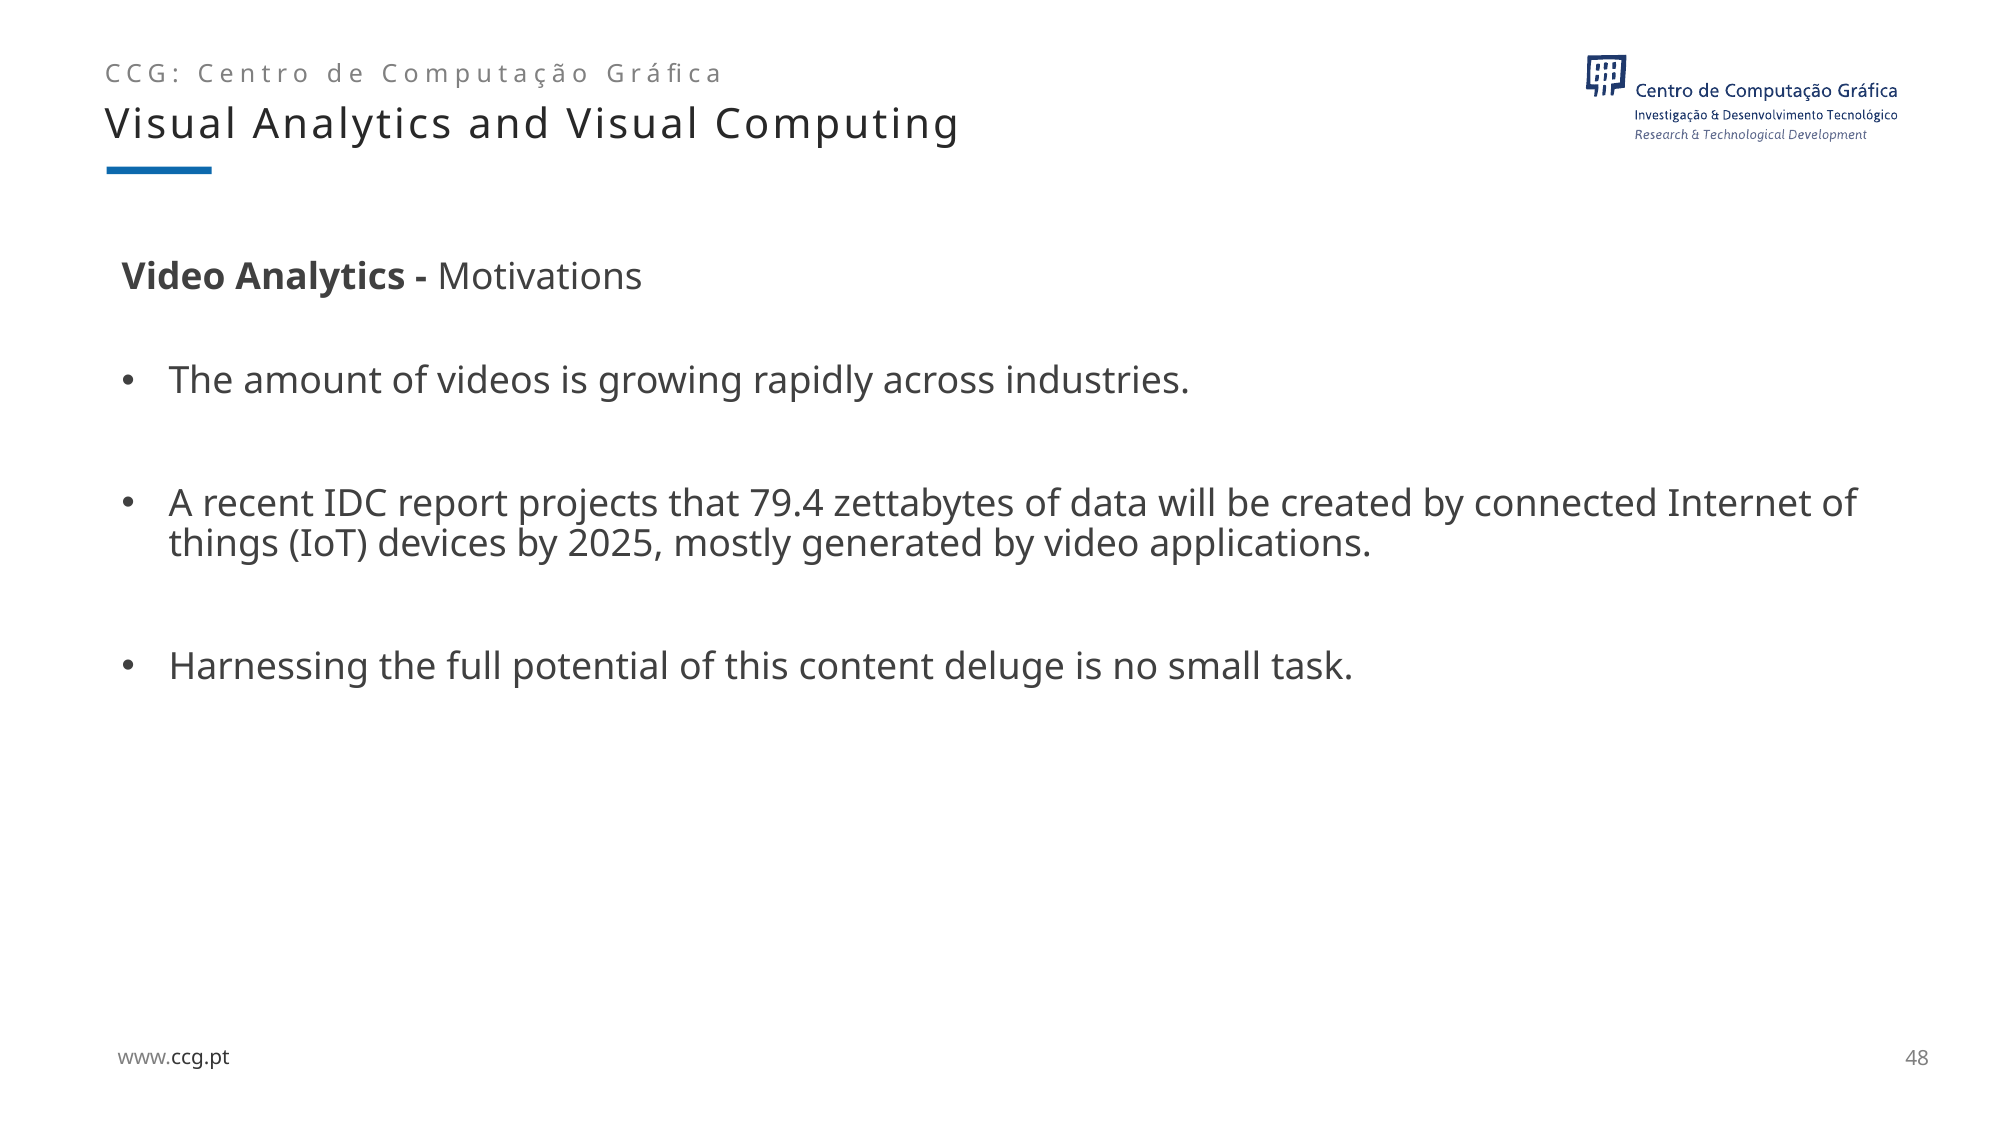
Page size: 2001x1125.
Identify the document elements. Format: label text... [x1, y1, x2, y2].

slide_number 48 [1881, 1026, 1953, 1091]
title Video Analytics - Motivations [106, 249, 1882, 305]
list The amount of videos is growing rapidly across industries. A recent IDC report projects that 79.4 zettabytes of data will be created by connected Internet of things (IoT) devices by 2025, mostly generated by video applications. Harnessing the full potential of this content deluge is no small task. [106, 353, 1882, 1027]
list Visual Analytics and Visual Computing [104, 102, 1538, 153]
